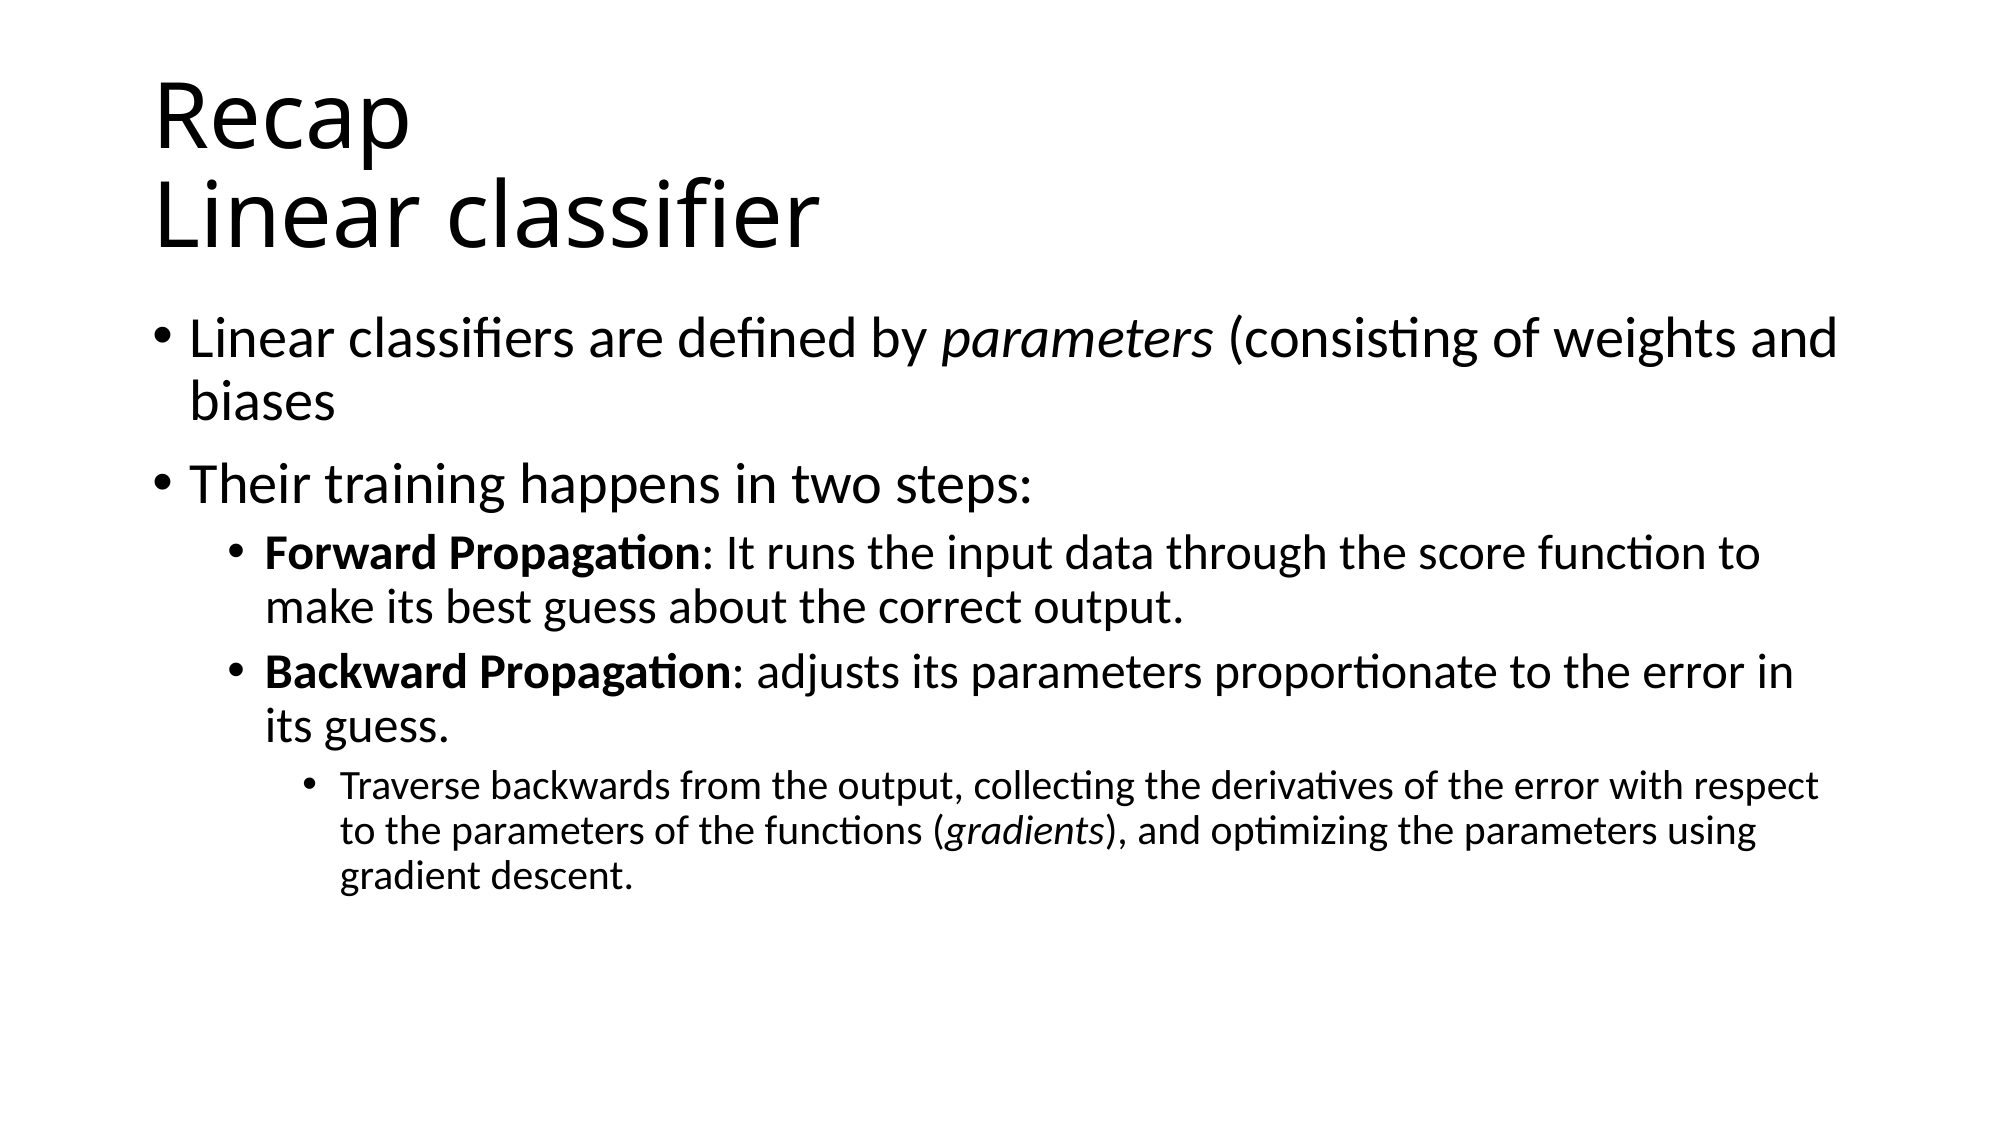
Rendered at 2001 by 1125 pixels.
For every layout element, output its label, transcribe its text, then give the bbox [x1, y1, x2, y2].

list Linear classifiers are defined by parameters (consisting of weights and biases Their training happens in two steps: Forward Propagation: It runs the input data through the score function to make its best guess about the correct output. Backward Propagation: adjusts its parameters proportionate to the error in its guess. Traverse backwards from the output, collecting the derivatives of the error with respect to the parameters of the functions (gradients), and optimizing the parameters using gradient descent. [137, 299, 1863, 1014]
title Recap Linear classifier [137, 59, 1863, 278]
